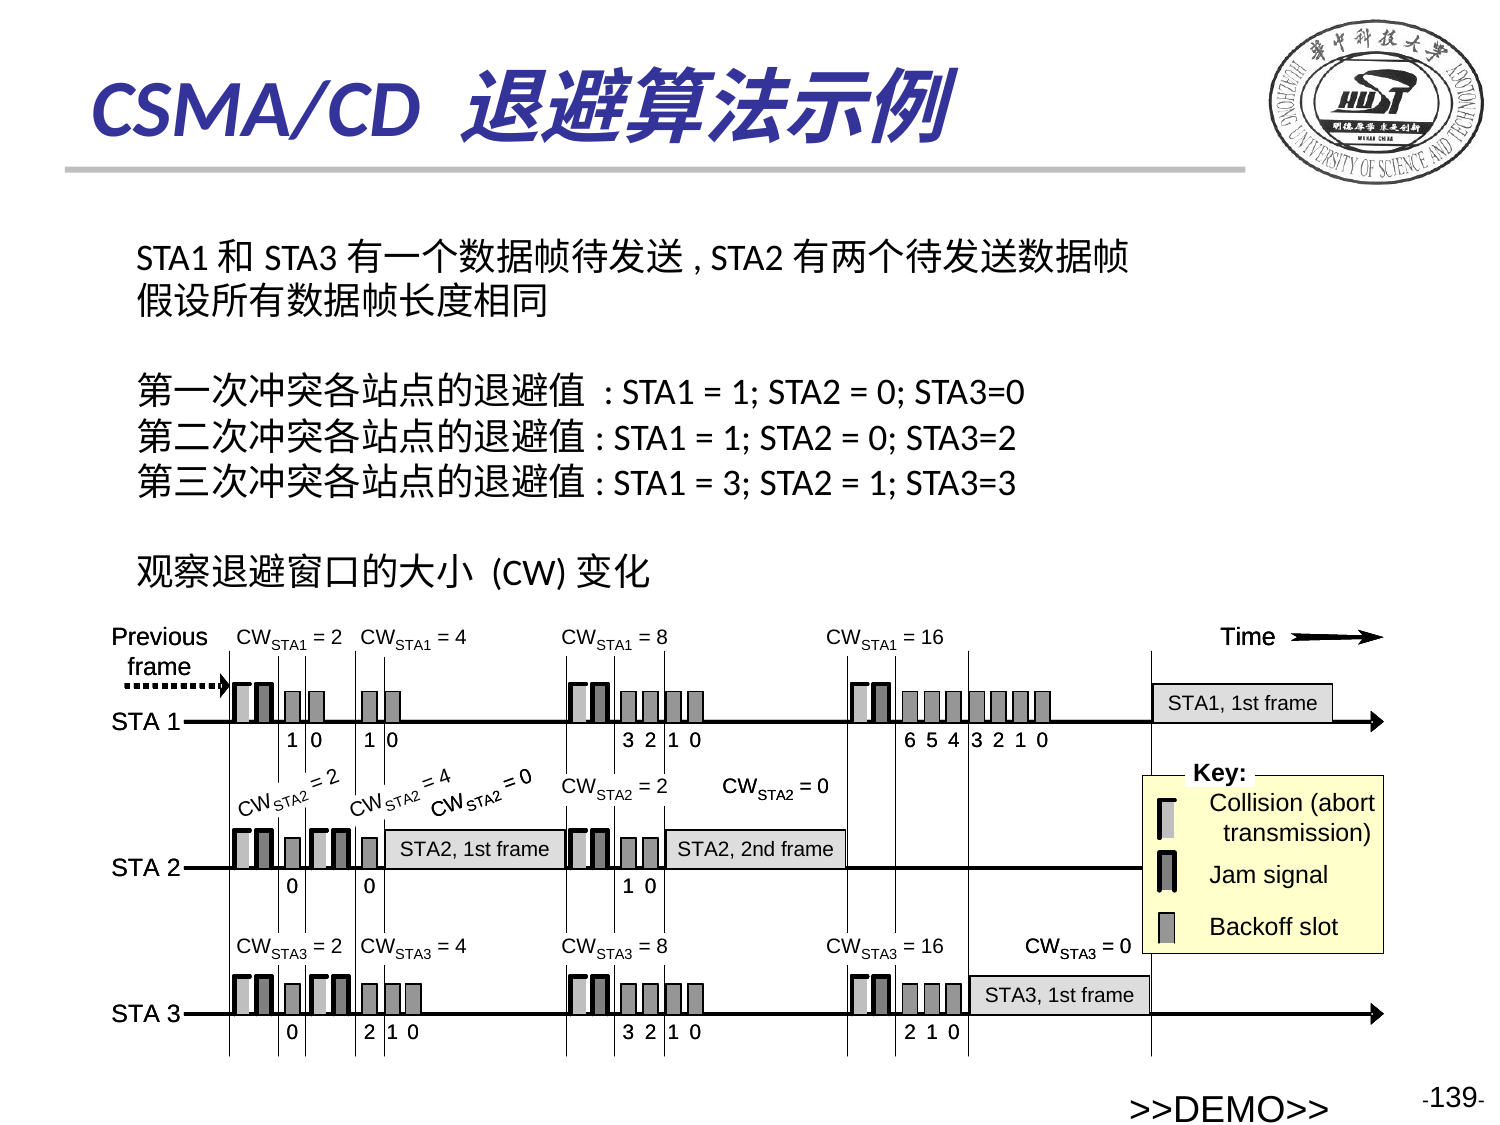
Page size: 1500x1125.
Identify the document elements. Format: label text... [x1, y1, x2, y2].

title CSMA/CD 退避算法示例 [76, 42, 1315, 160]
text_box STA1和STA3有一个数据帧待发送, STA2有两个待发送数据帧 假设所有数据帧长度相同 第一次冲突各站点的退避值 : STA1 = 1; STA2 = 0; STA3=0 第二次冲突各站点的退避值: STA1 = 1; STA2 = 0; STA3=2 第三次冲突各站点的退避值: STA1 = 3; STA2 = 1; STA3=3 观察退避窗口的大小 (CW)变化 [134, 187, 1132, 593]
slide_number -139- [1149, 1070, 1500, 1125]
text_box >>DEMO>> [1114, 1078, 1149, 1125]
picture [109, 620, 1388, 1059]
picture [1257, 18, 1489, 185]
